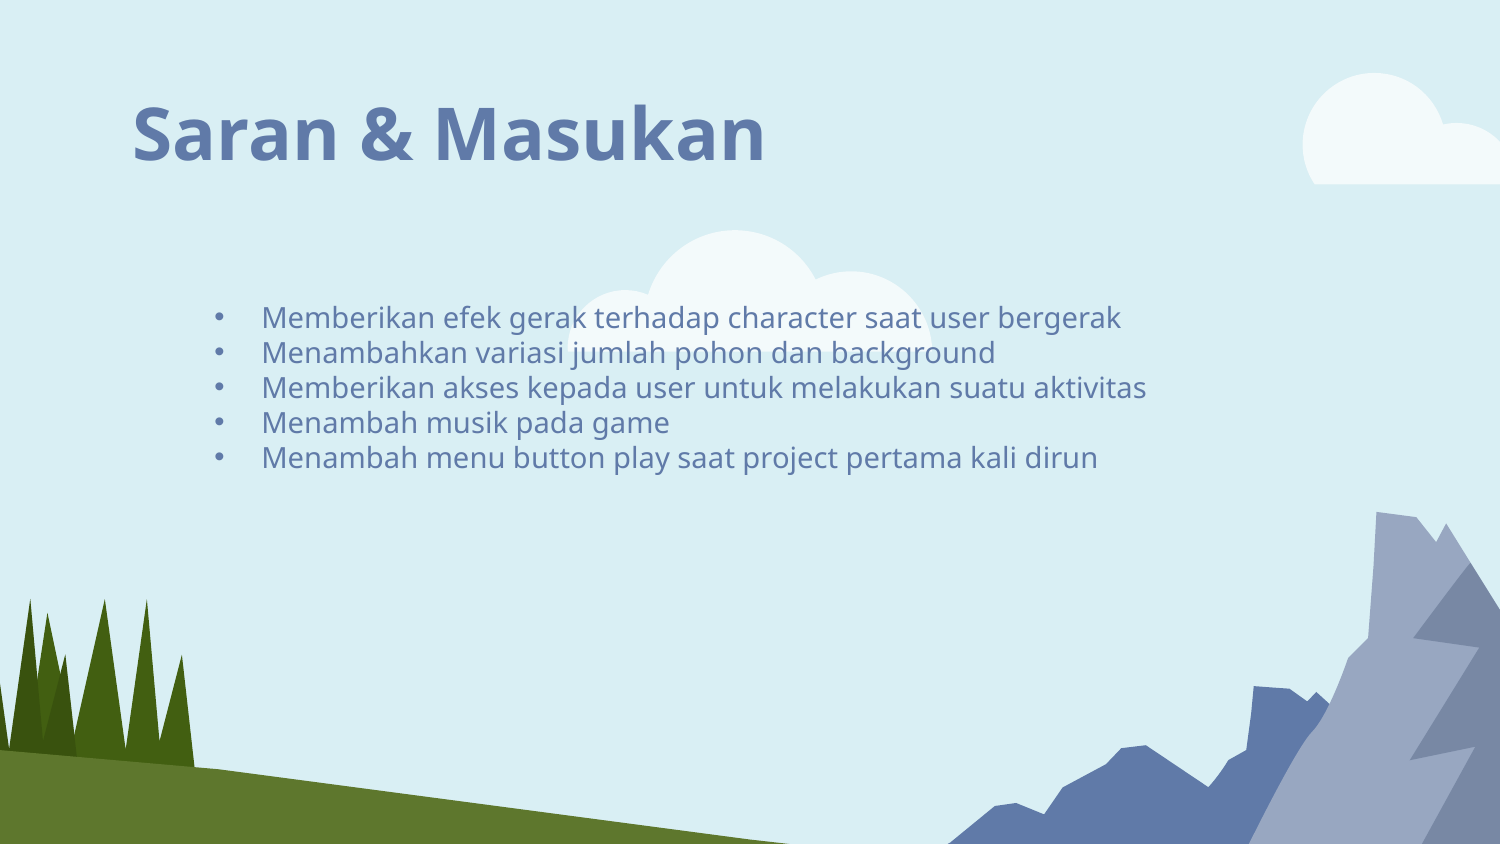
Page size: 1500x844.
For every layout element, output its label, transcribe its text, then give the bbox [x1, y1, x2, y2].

subtitle Memberikan efek gerak terhadap character saat user bergerak Menambahkan variasi jumlah pohon dan background Memberikan akses kepada user untuk melakukan suatu aktivitas Menambah musik pada game Menambah menu button play saat project pertama kali dirun [199, 284, 1177, 741]
title Saran & Masukan [117, 72, 1382, 167]
